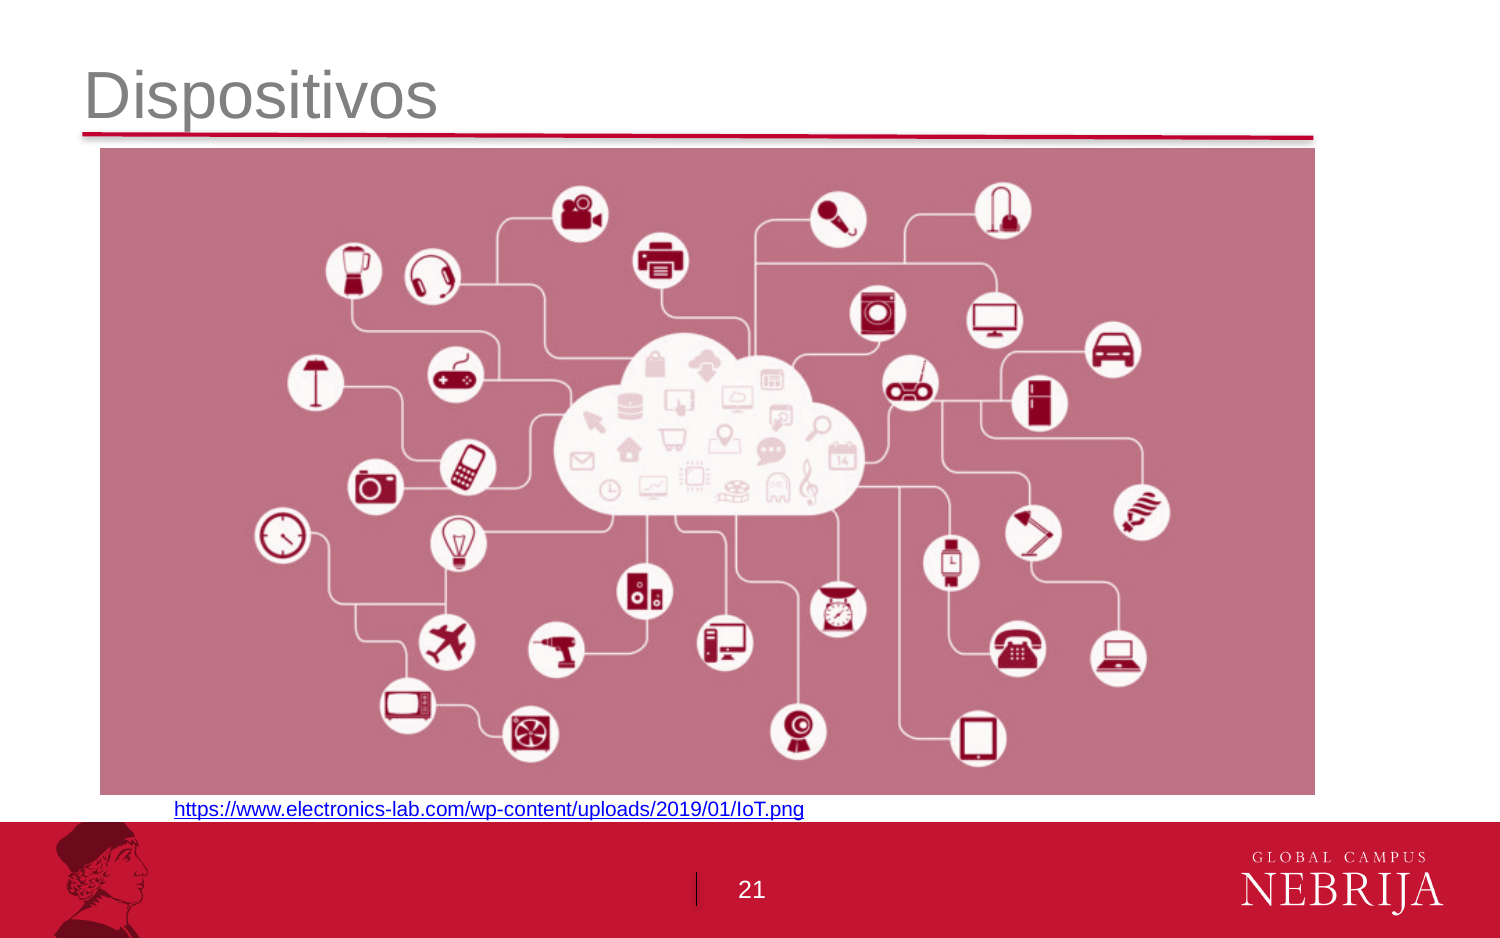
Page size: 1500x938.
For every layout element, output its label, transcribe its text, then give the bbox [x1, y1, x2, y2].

text_box https://www.electronics-lab.com/wp-content/uploads/2019/01/IoT.png [159, 804, 1184, 858]
picture [100, 148, 1315, 795]
title Dispositivos [82, 12, 1415, 171]
picture [0, 822, 1500, 938]
